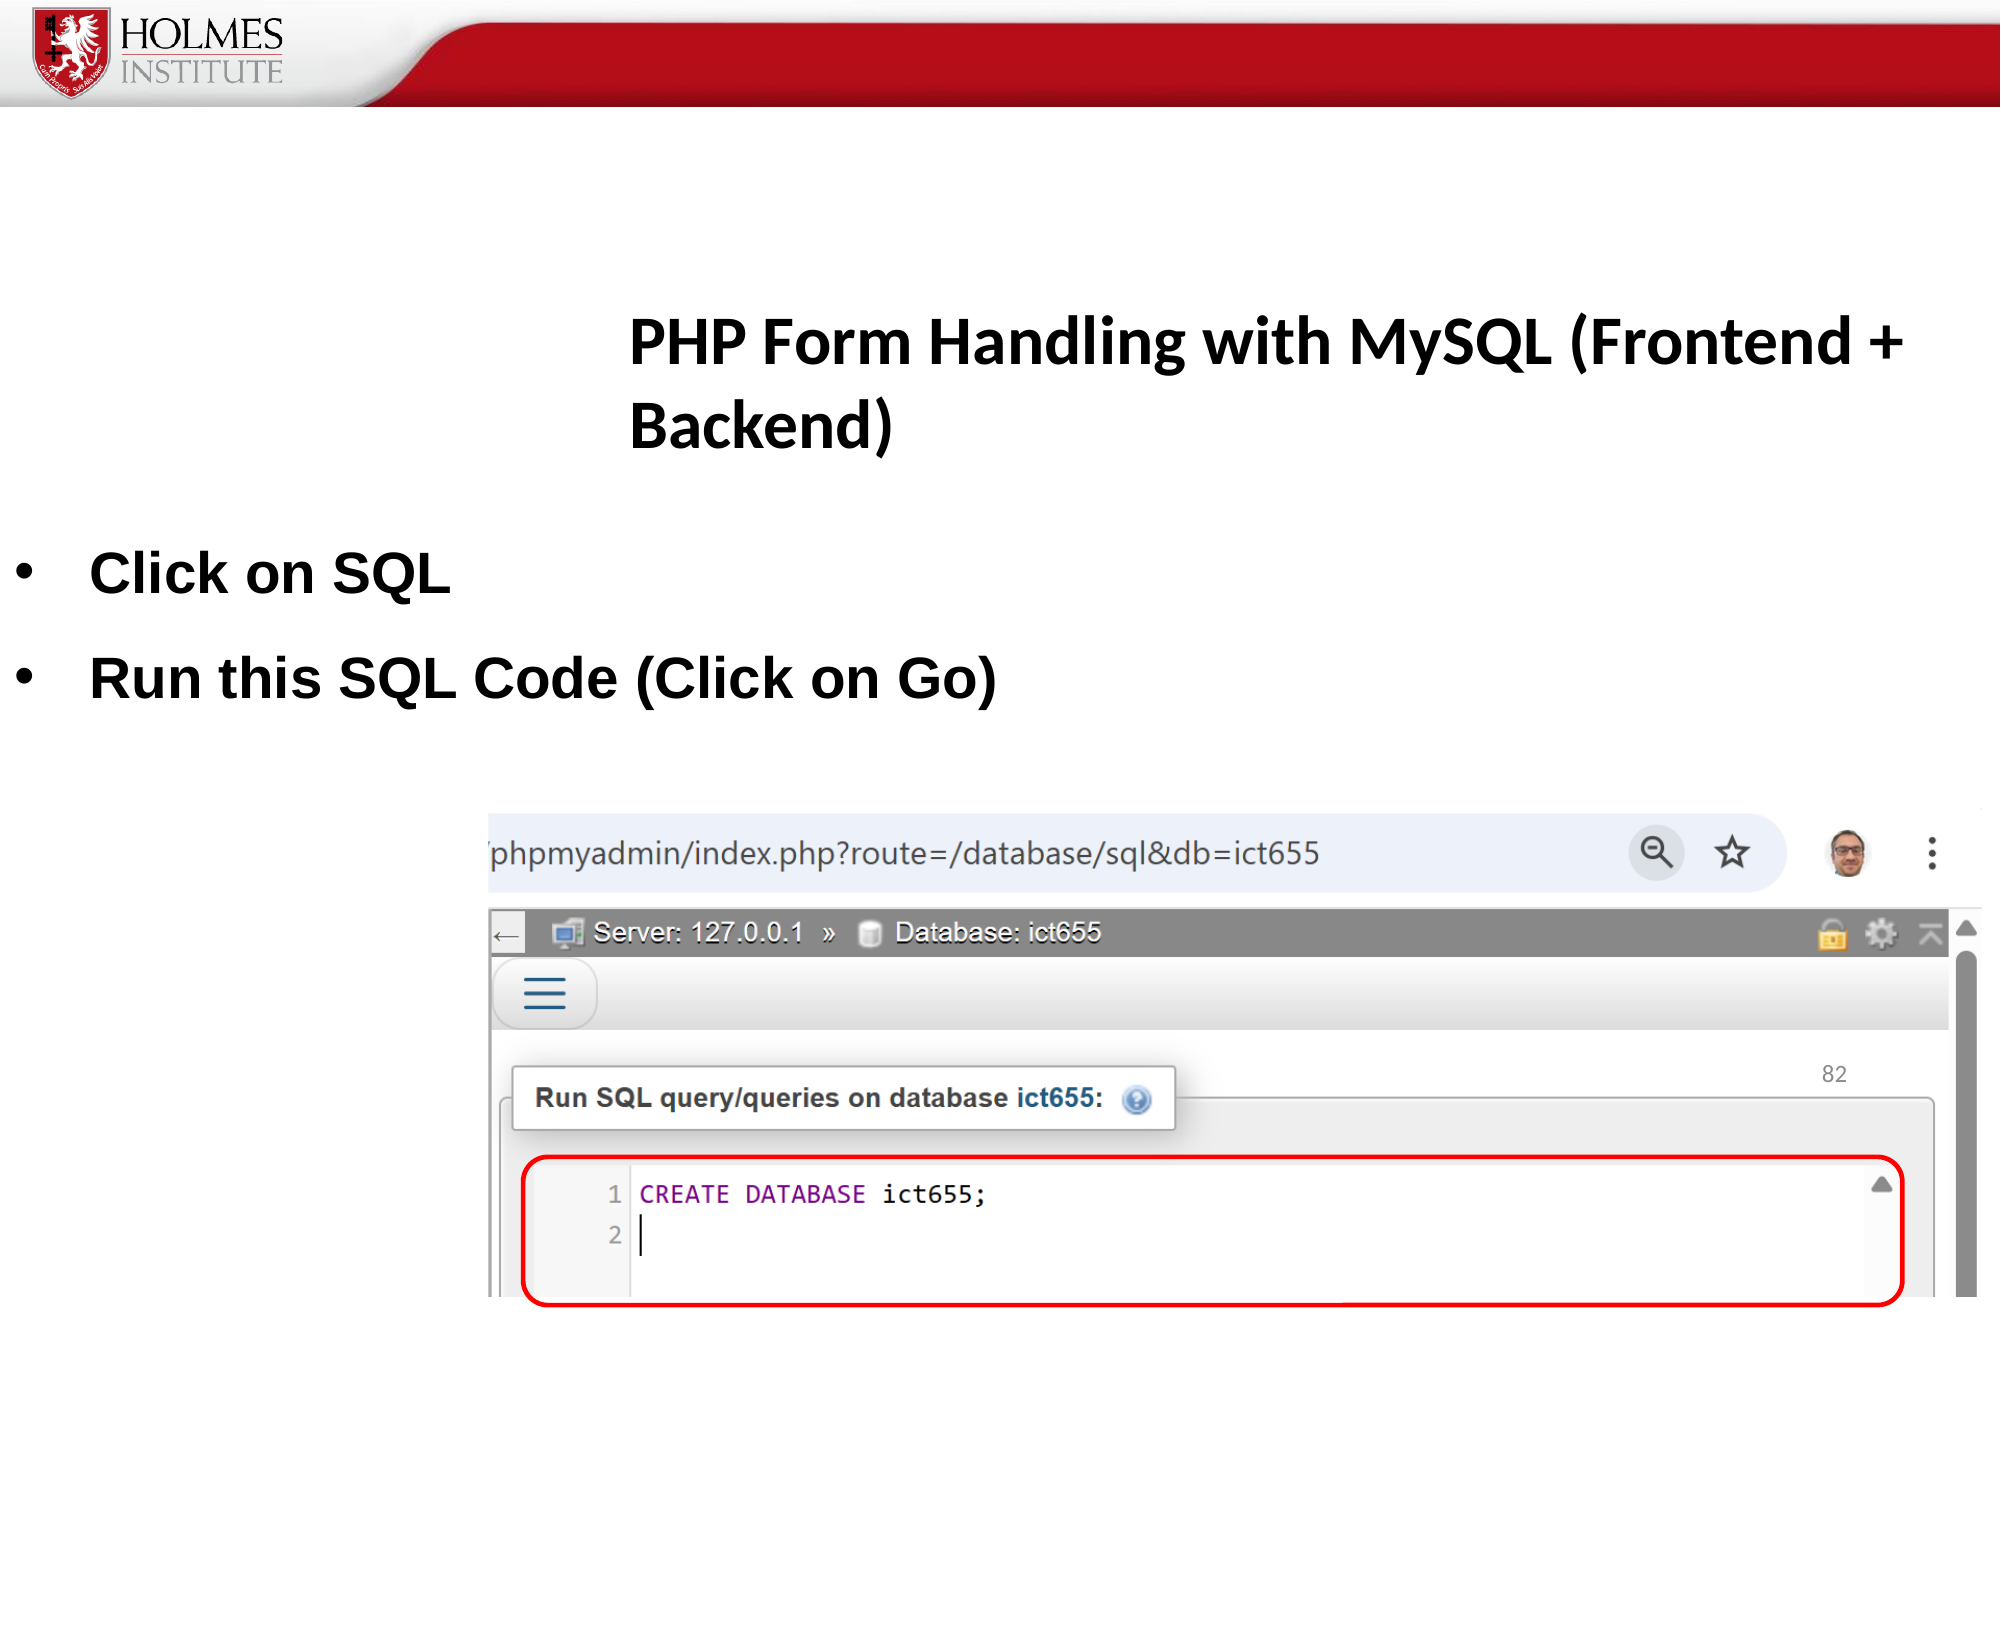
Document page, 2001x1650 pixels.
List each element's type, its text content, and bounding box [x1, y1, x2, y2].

picture [488, 808, 1982, 1297]
title PHP Form Handling with MySQL (Frontend + Backend) [629, 295, 1925, 463]
text_box Click on SQL Run this SQL Code (Click on Go) [0, 492, 2000, 718]
picture [0, 0, 2000, 107]
